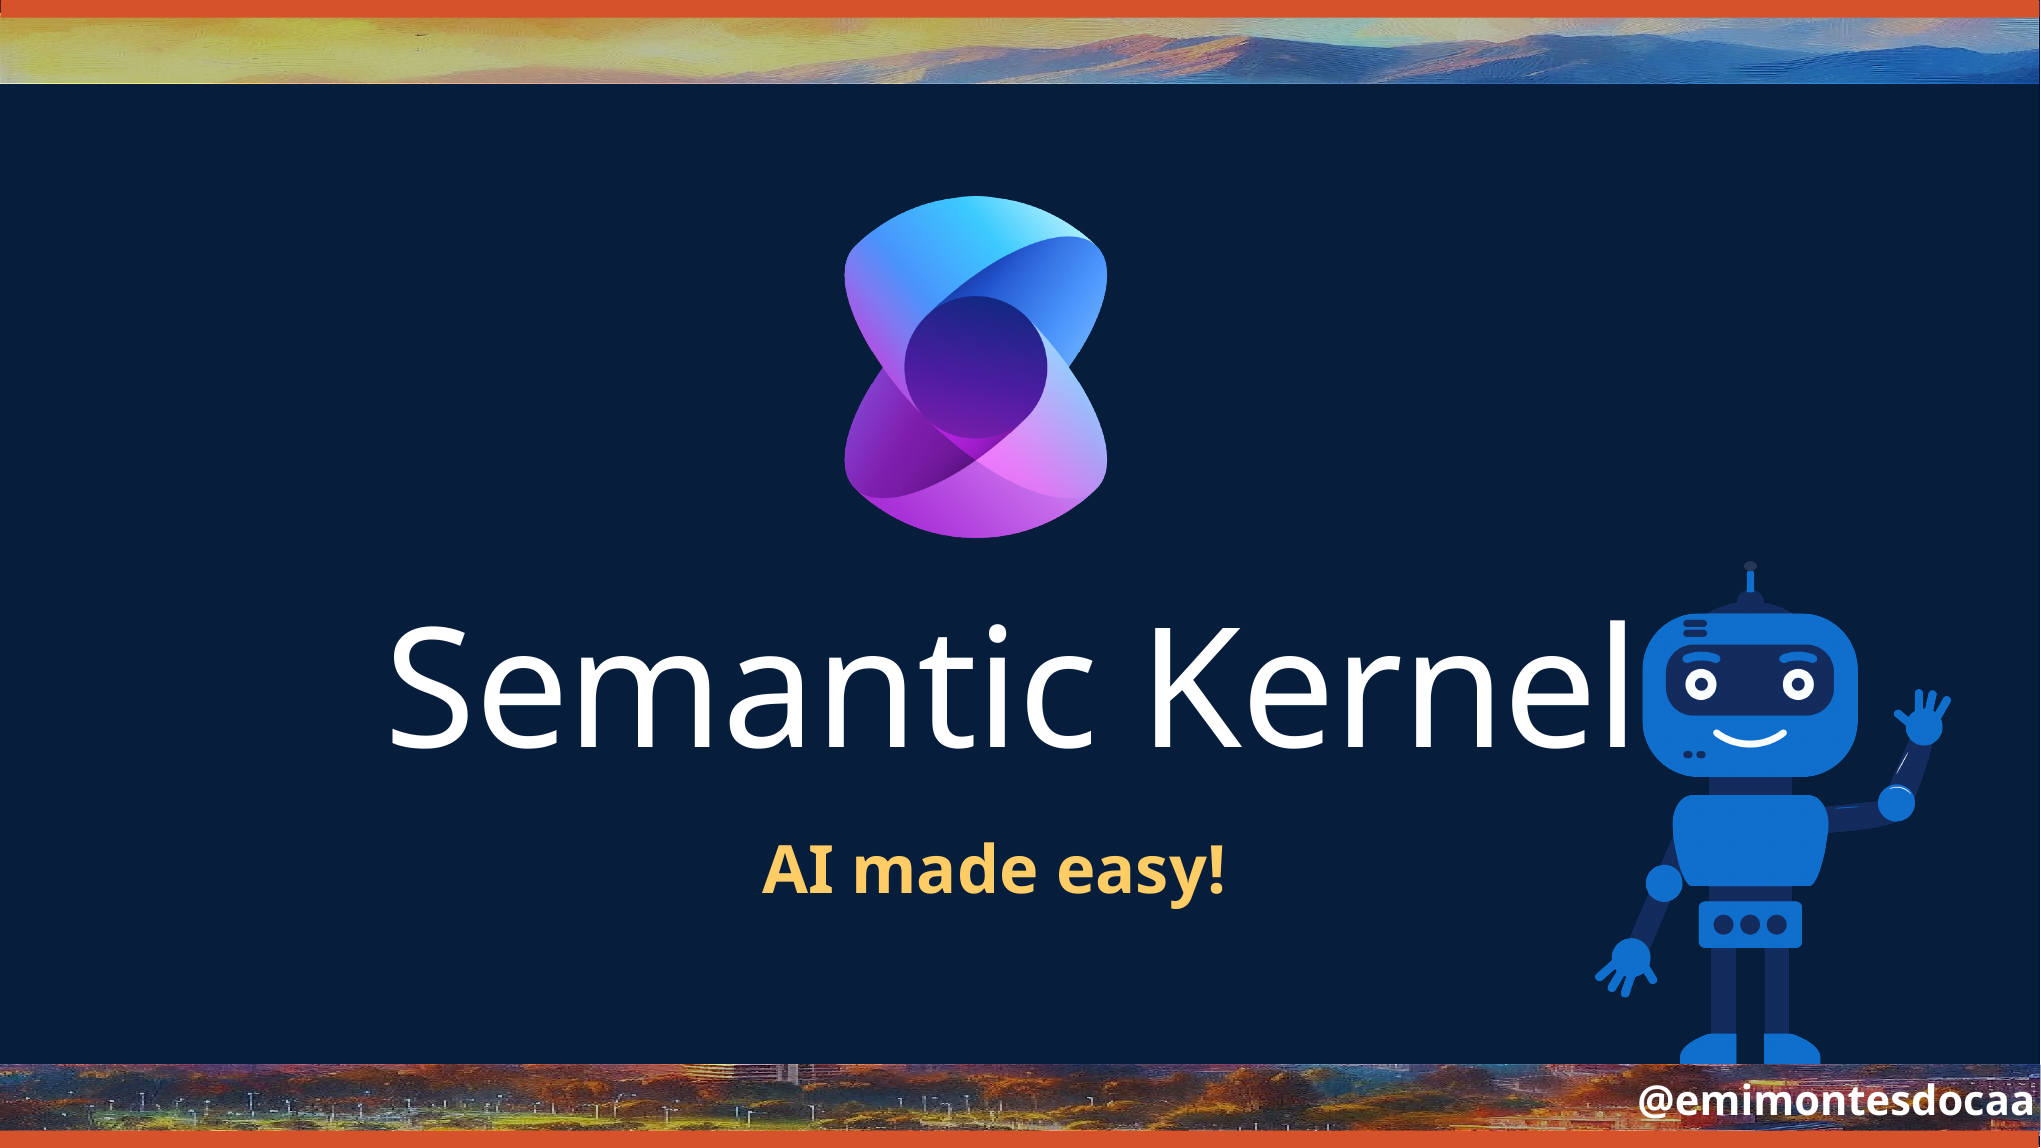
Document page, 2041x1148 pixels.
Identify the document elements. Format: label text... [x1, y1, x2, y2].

picture [804, 196, 1147, 539]
text_box @emimontesdocaa [1636, 1073, 2037, 1125]
picture [0, 561, 2041, 1136]
text_box Semantic Kernel [370, 573, 1703, 789]
text_box AI made easy! [475, 826, 1514, 907]
picture [0, 18, 2039, 84]
